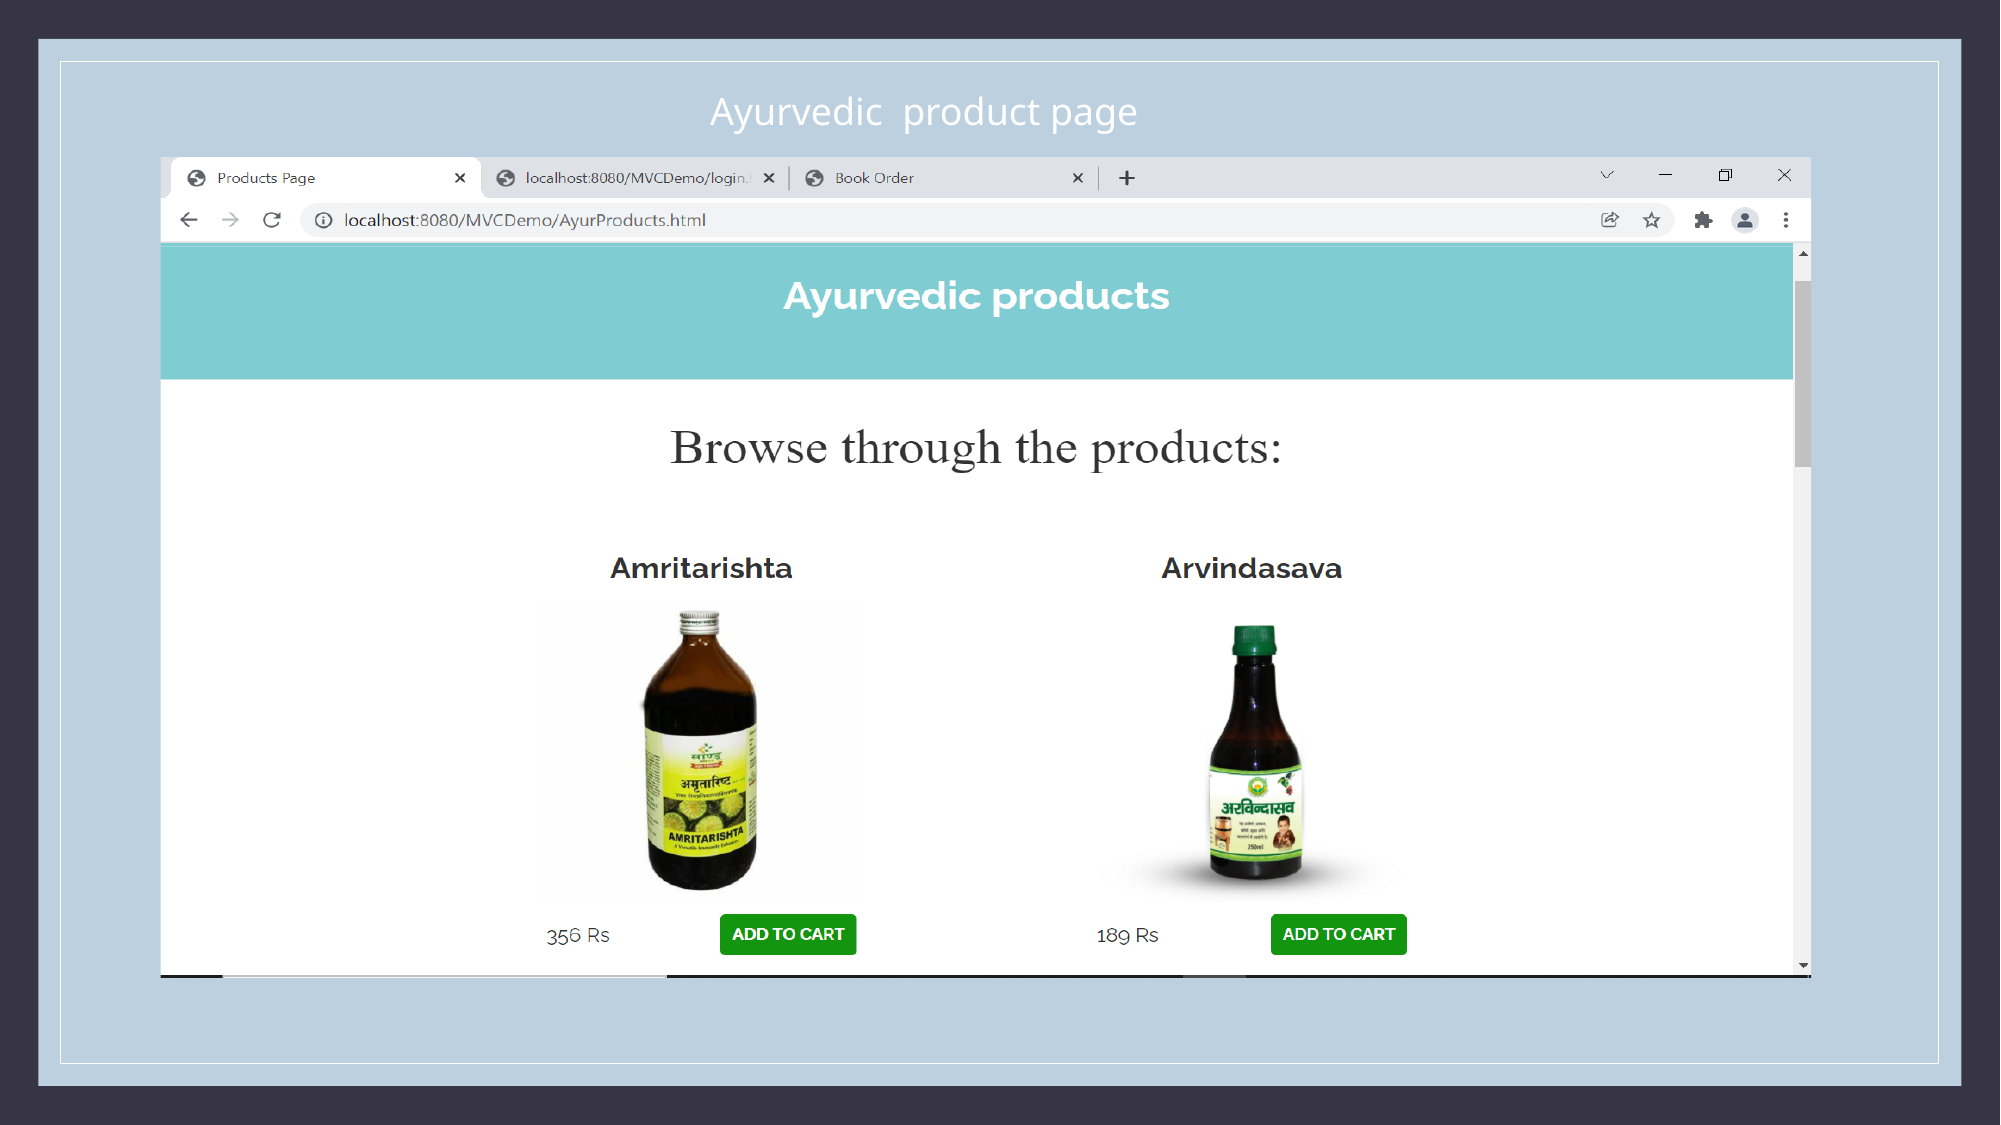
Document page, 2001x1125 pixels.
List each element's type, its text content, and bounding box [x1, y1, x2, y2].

text_box Ayurvedic product page [695, 80, 1215, 141]
picture [160, 157, 1812, 978]
